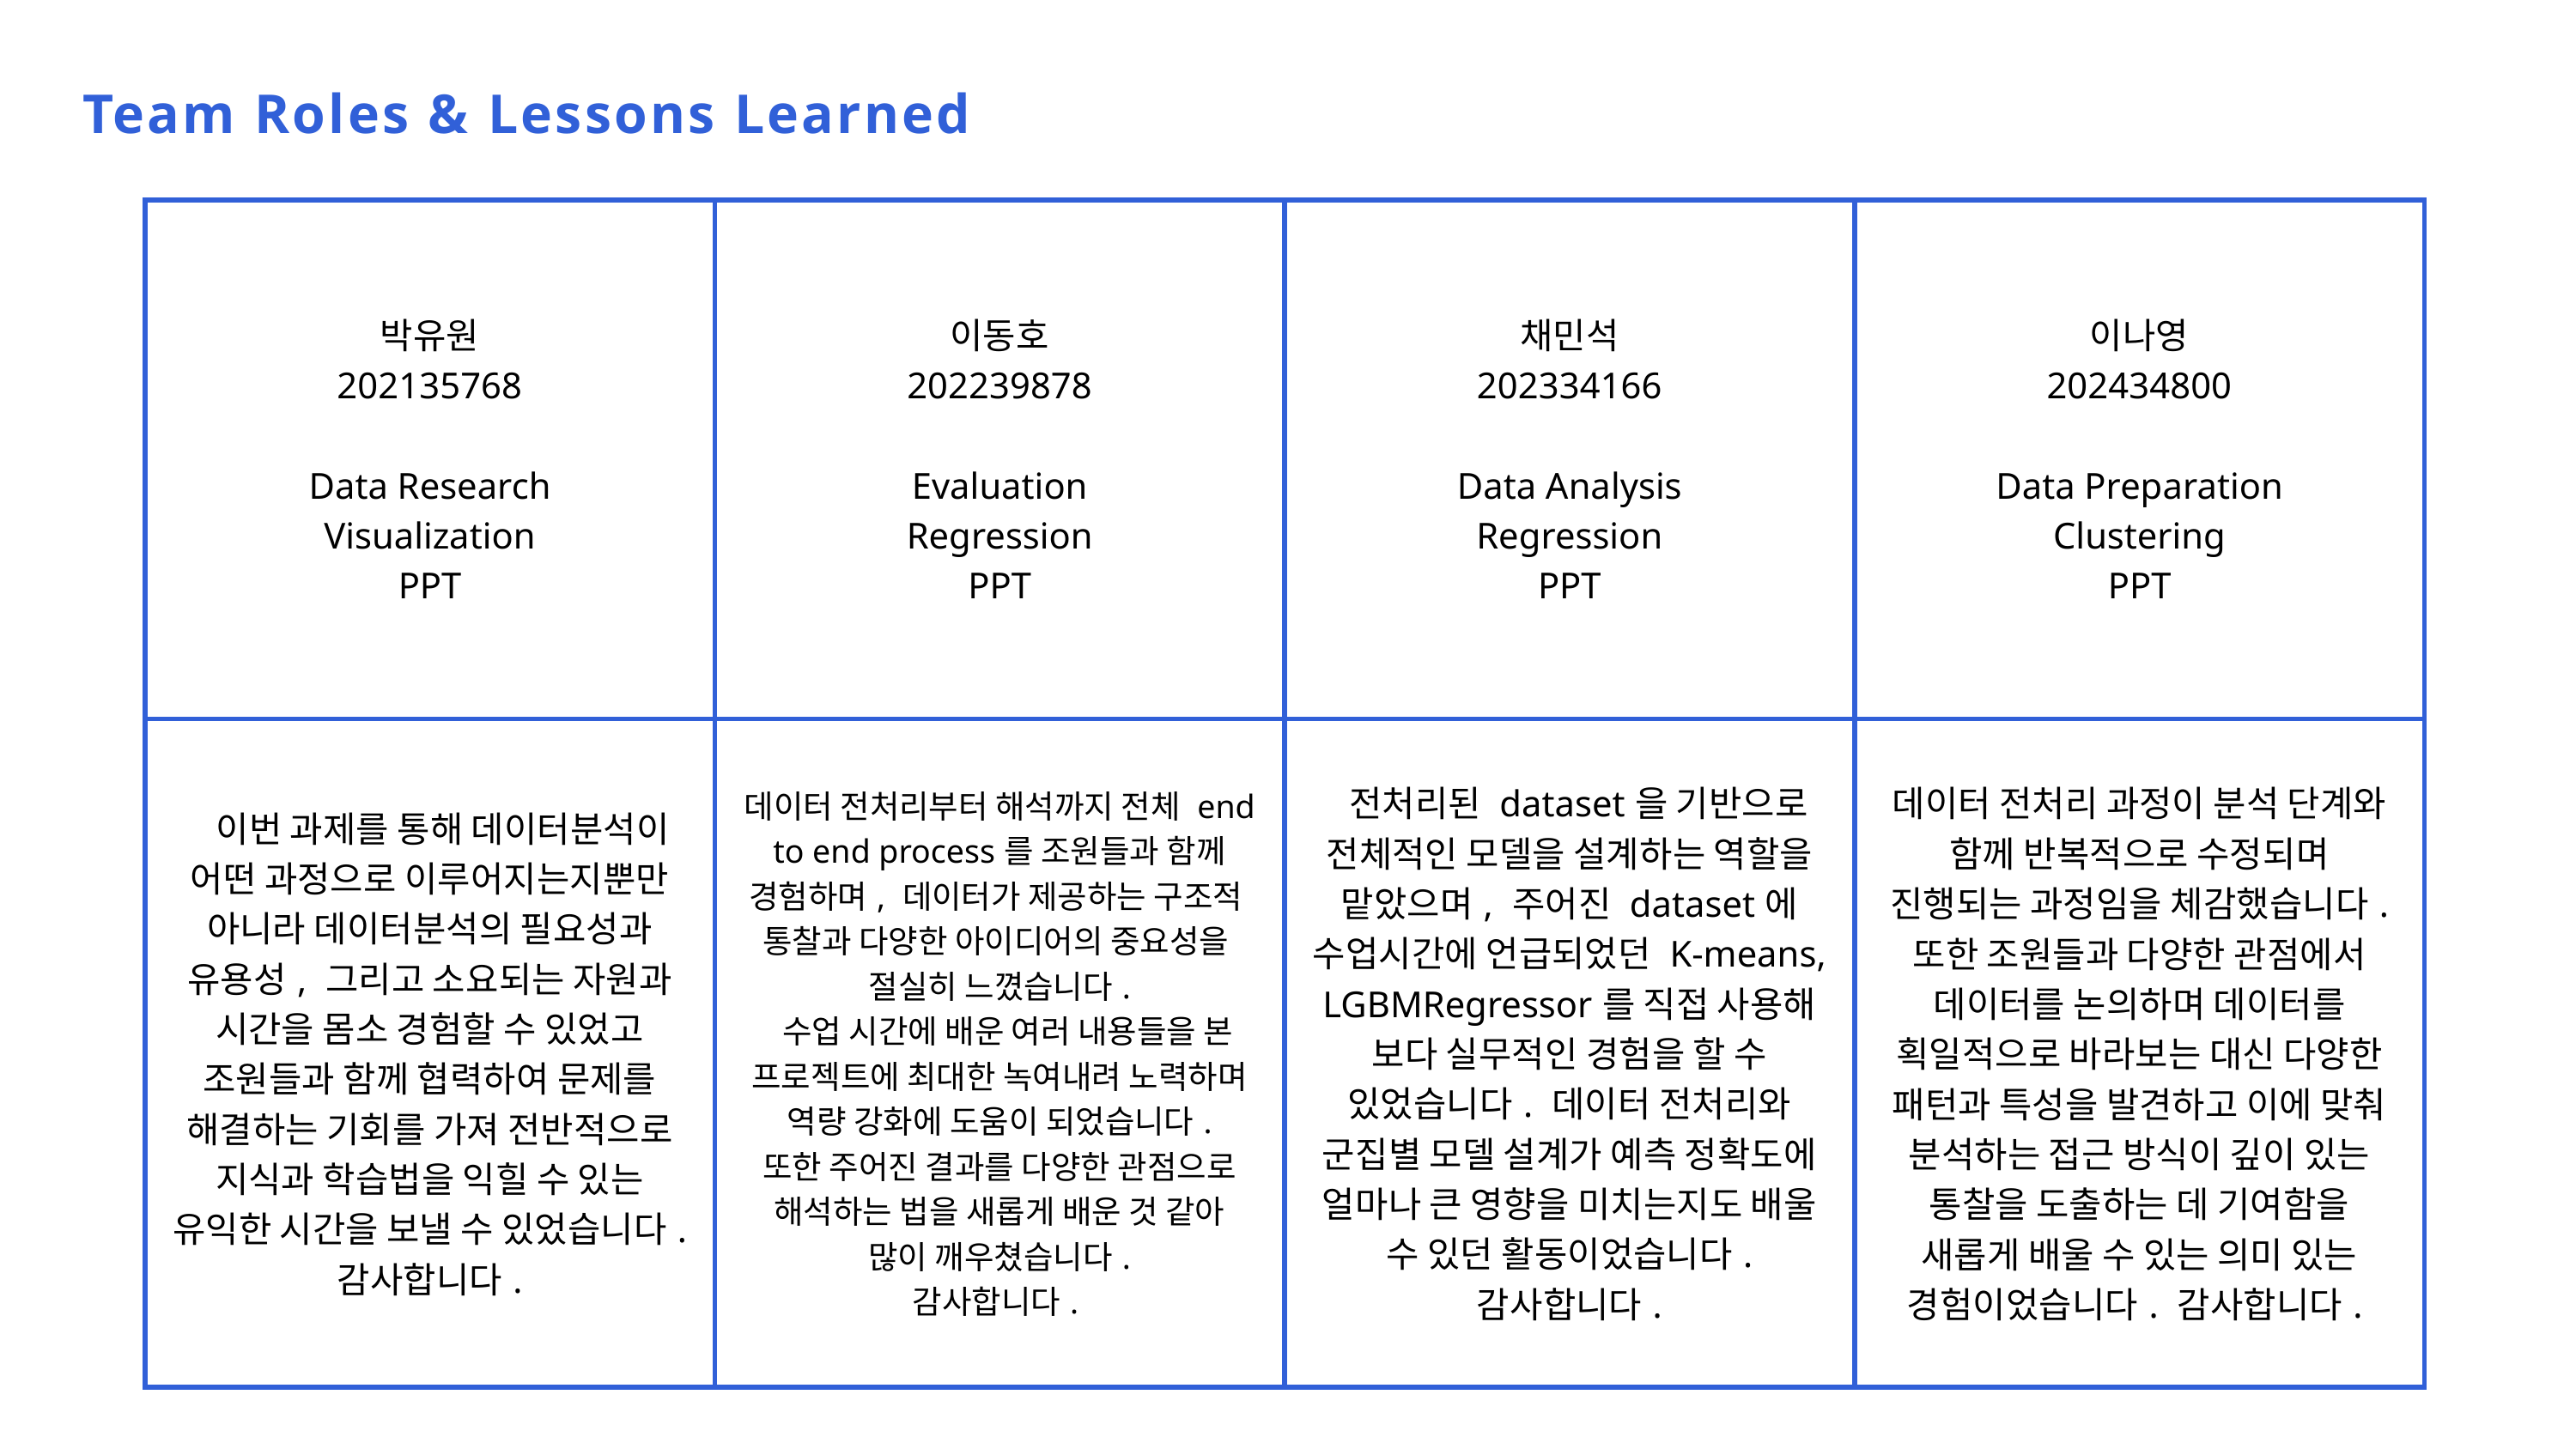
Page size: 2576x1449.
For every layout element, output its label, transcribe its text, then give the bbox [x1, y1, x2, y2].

table_cell 데이터 전처리 과정이 분석 단계와 함께 반복적으로 수정되며 진행되는 과정임을 체감했습니다. 또한 조원들과 다양한 관점에서 데이터를 논의하며 데이터를 획일적으로 바라보는 대신 다양한 패턴과 특성을 발견하고 이에 맞춰 분석하는 접근 방식이 깊이 있는 통찰을 도출하는 데 기여함을 새롭게 배울 수 있는 의미 있는 경험이었습니다. 감사합니다. [1857, 721, 2422, 1385]
table_header 이나영 202434800 Data Preparation Clustering PPT [1857, 203, 2422, 717]
table_header 이동호 202239878 Evaluation Regression PPT [717, 203, 1282, 717]
text_box Team Roles & Lessons Learned [82, 85, 981, 145]
table_header 채민석 202334166 Data Analysis Regression PPT [1287, 203, 1852, 717]
table_cell 이번 과제를 통해 데이터분석이 어떤 과정으로 이루어지는지뿐만 아니라 데이터분석의 필요성과 유용성, 그리고 소요되는 자원과 시간을 몸소 경험할 수 있었고 조원들과 함께 협력하여 문제를 해결하는 기회를 가져 전반적으로 지식과 학습법을 익힐 수 있는 유익한 시간을 보낼 수 있었습니다. 감사합니다. [148, 721, 713, 1385]
table_cell 전처리된 dataset을 기반으로 전체적인 모델을 설계하는 역할을 맡았으며, 주어진 dataset에 수업시간에 언급되었던 K-means, LGBMRegressor를 직접 사용해 보다 실무적인 경험을 할 수 있었습니다. 데이터 전처리와 군집별 모델 설계가 예측 정확도에 얼마나 큰 영향을 미치는지도 배울 수 있던 활동이었습니다. 감사합니다. [1287, 721, 1852, 1385]
table_header 박유원 202135768 Data Research Visualization PPT [148, 203, 713, 717]
table_cell 데이터 전처리부터 해석까지 전체 end to end process를 조원들과 함께 경험하며, 데이터가 제공하는 구조적 통찰과 다양한 아이디어의 중요성을 절실히 느꼈습니다. 수업 시간에 배운 여러 내용들을 본 프로젝트에 최대한 녹여내려 노력하며 역량 강화에 도움이 되었습니다. 또한 주어진 결과를 다양한 관점으로 해석하는 법을 새롭게 배운 것 같아 많이 깨우쳤습니다. 감사합니다. [717, 721, 1282, 1385]
